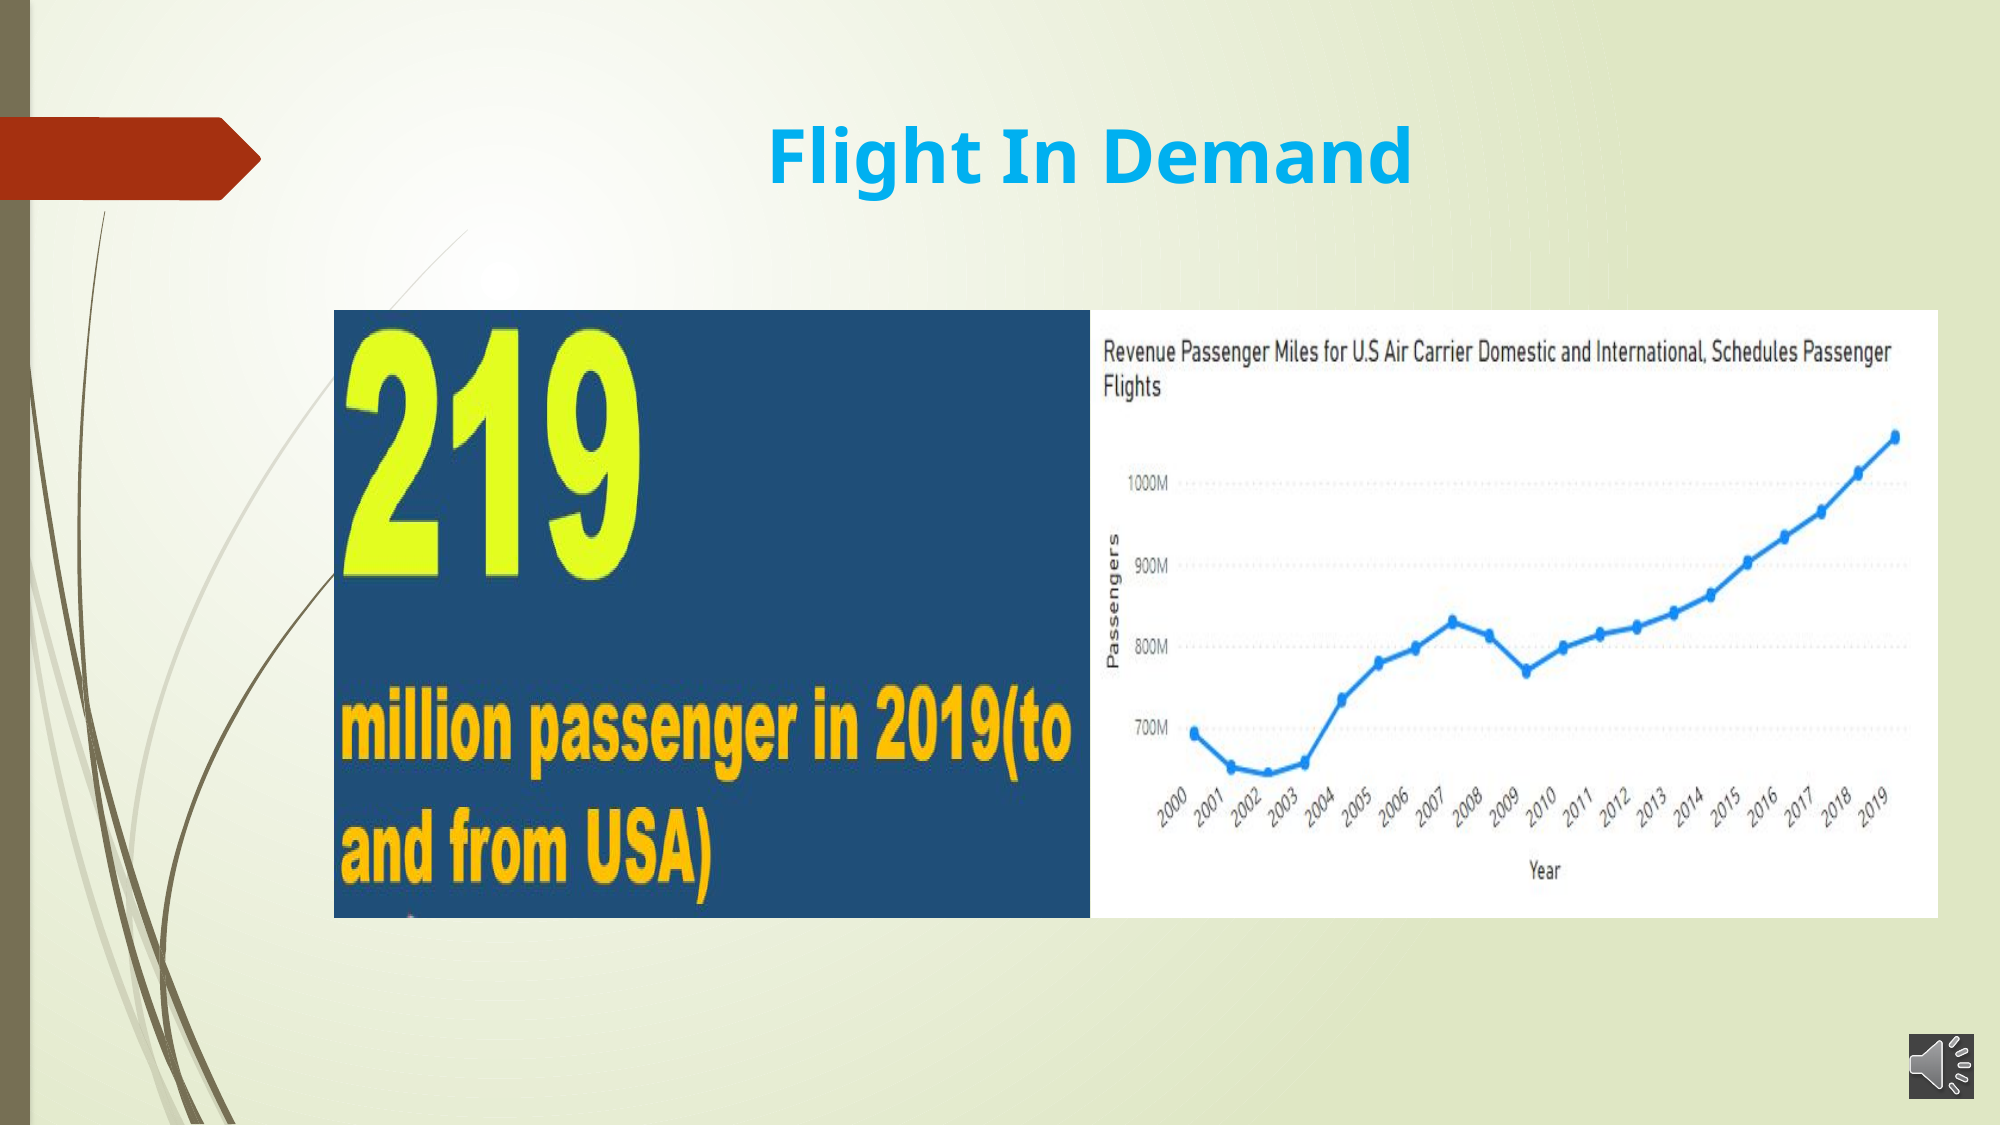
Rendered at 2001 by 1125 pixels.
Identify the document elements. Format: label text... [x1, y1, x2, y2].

picture [334, 310, 1090, 918]
title Flight In Demand [360, 100, 1823, 310]
picture [1908, 1033, 1976, 1101]
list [1091, 310, 1938, 918]
